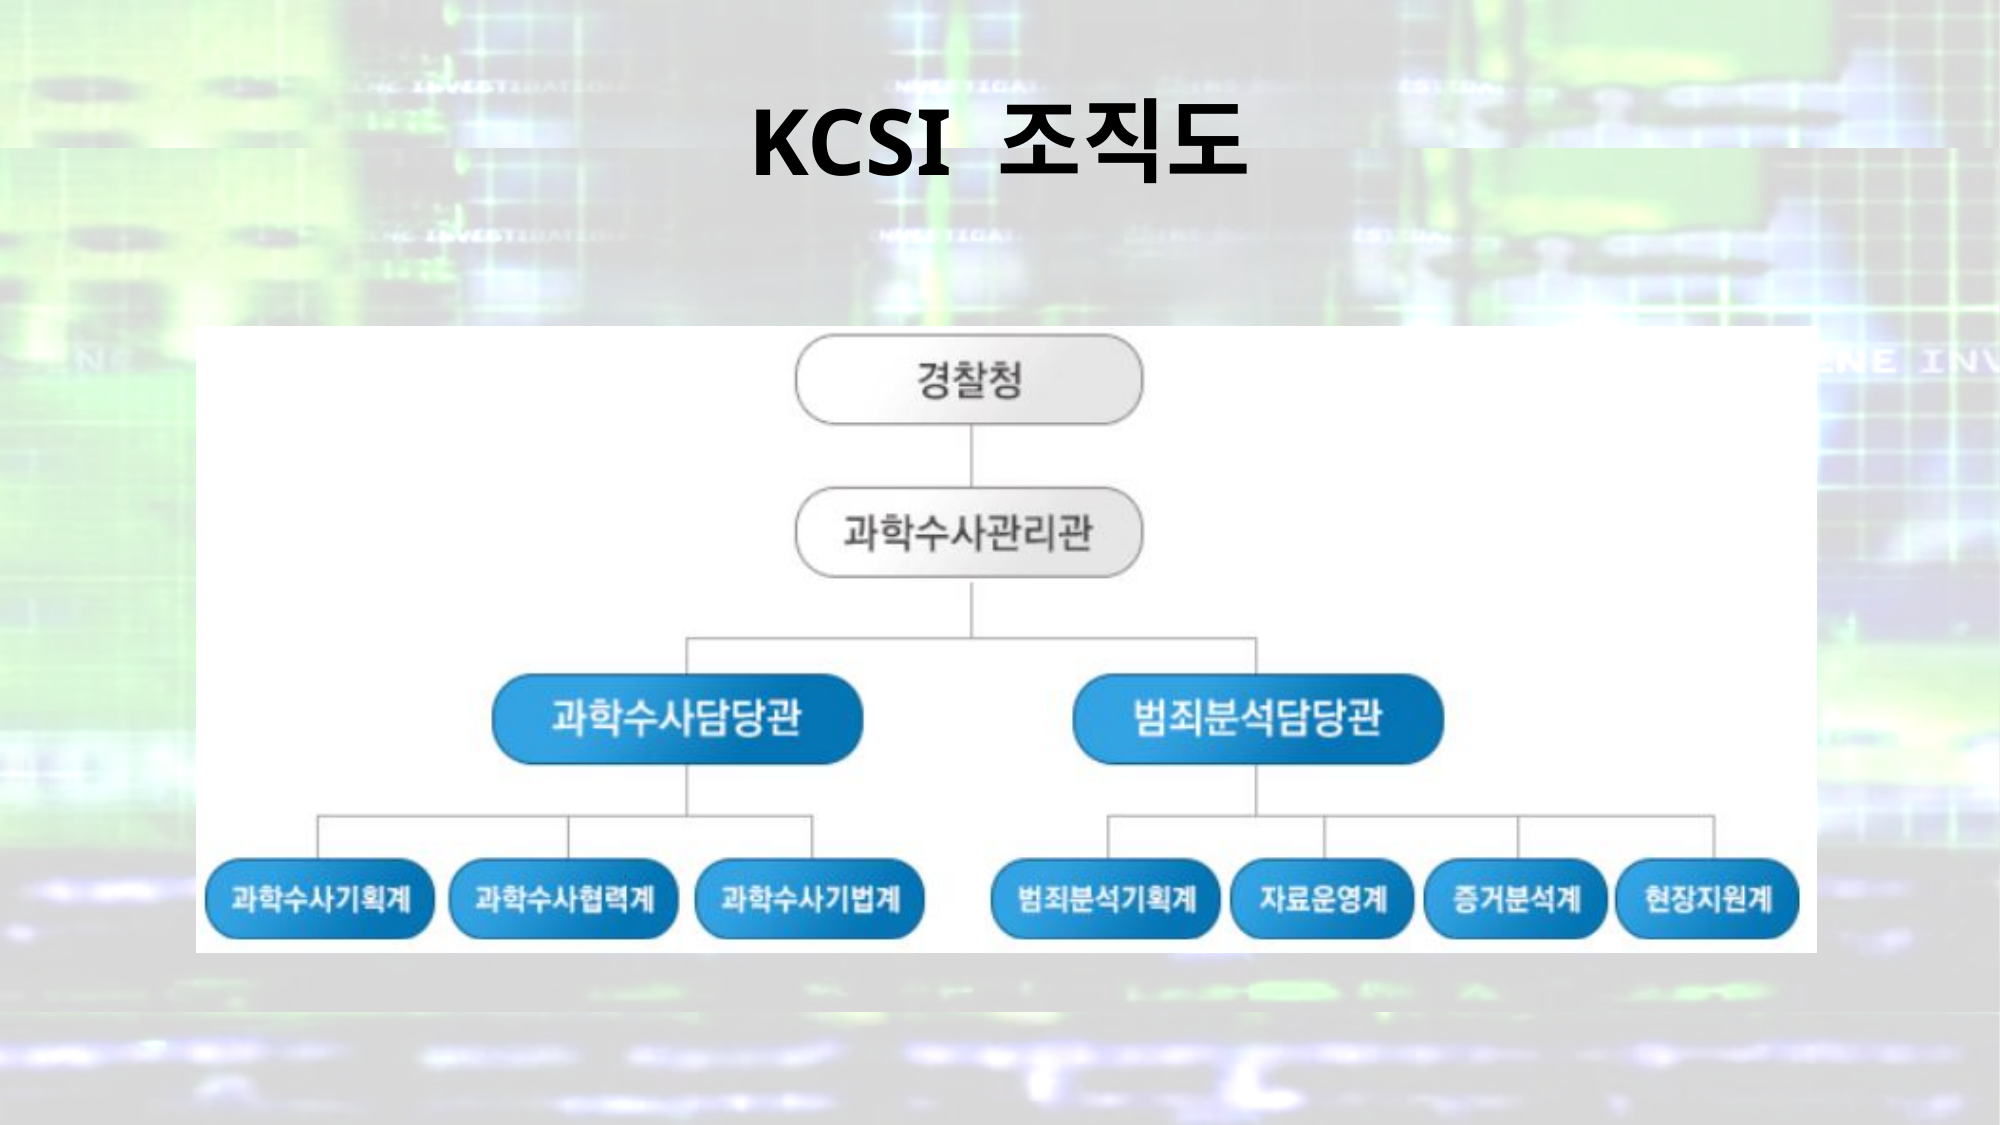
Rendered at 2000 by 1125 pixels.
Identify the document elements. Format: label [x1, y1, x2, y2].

list [196, 326, 1818, 953]
text_box [0, 0, 2000, 1125]
